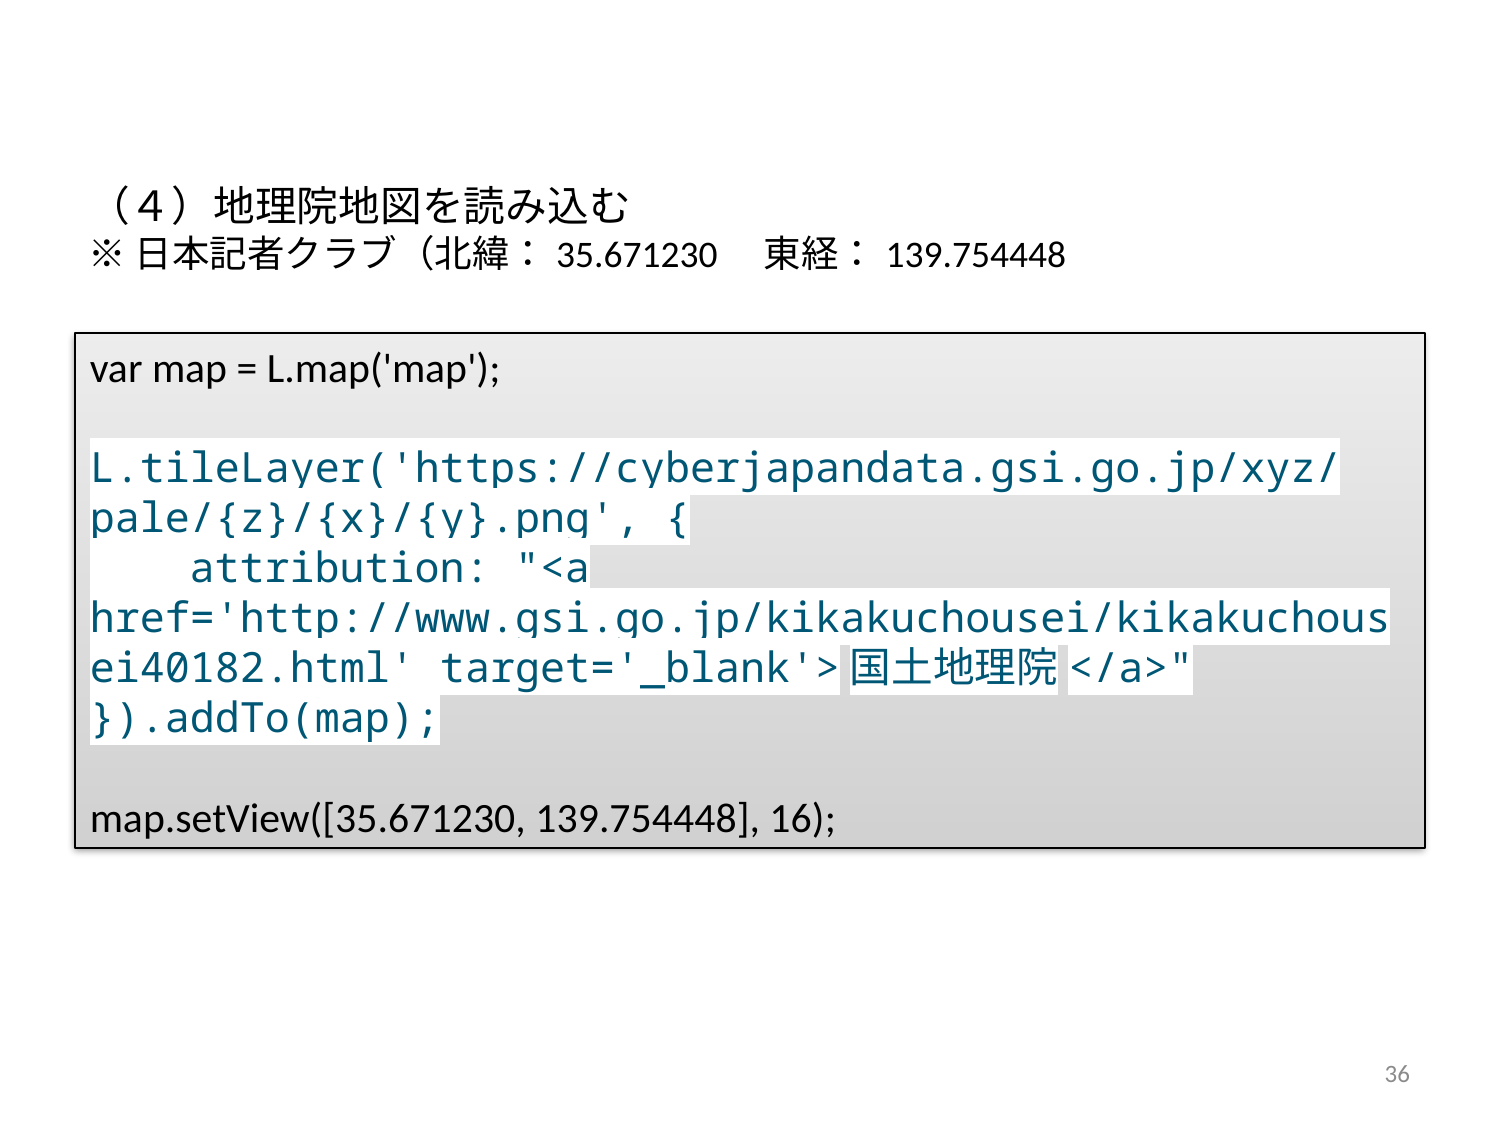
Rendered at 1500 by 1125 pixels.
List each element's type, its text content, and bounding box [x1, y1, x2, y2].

slide_number 36 [1074, 1042, 1425, 1103]
text_box （４）地理院地図を読み込む ※日本記者クラブ（北緯：35.671230 東経：139.754448 [73, 172, 1424, 283]
text_box var map = L.map('map'); L.tileLayer('https://cyberjapandata.gsi.go.jp/xyz/pale/{z}/{x}/{y}.png', { attribution: "<a href='http://www.gsi.go.jp/kikakuchousei/kikakuchousei40182.html' target='_blank'>国土地理院</a>" }).addTo(map); map.setView([35.671230, 139.754448], 16); [74, 332, 1426, 849]
